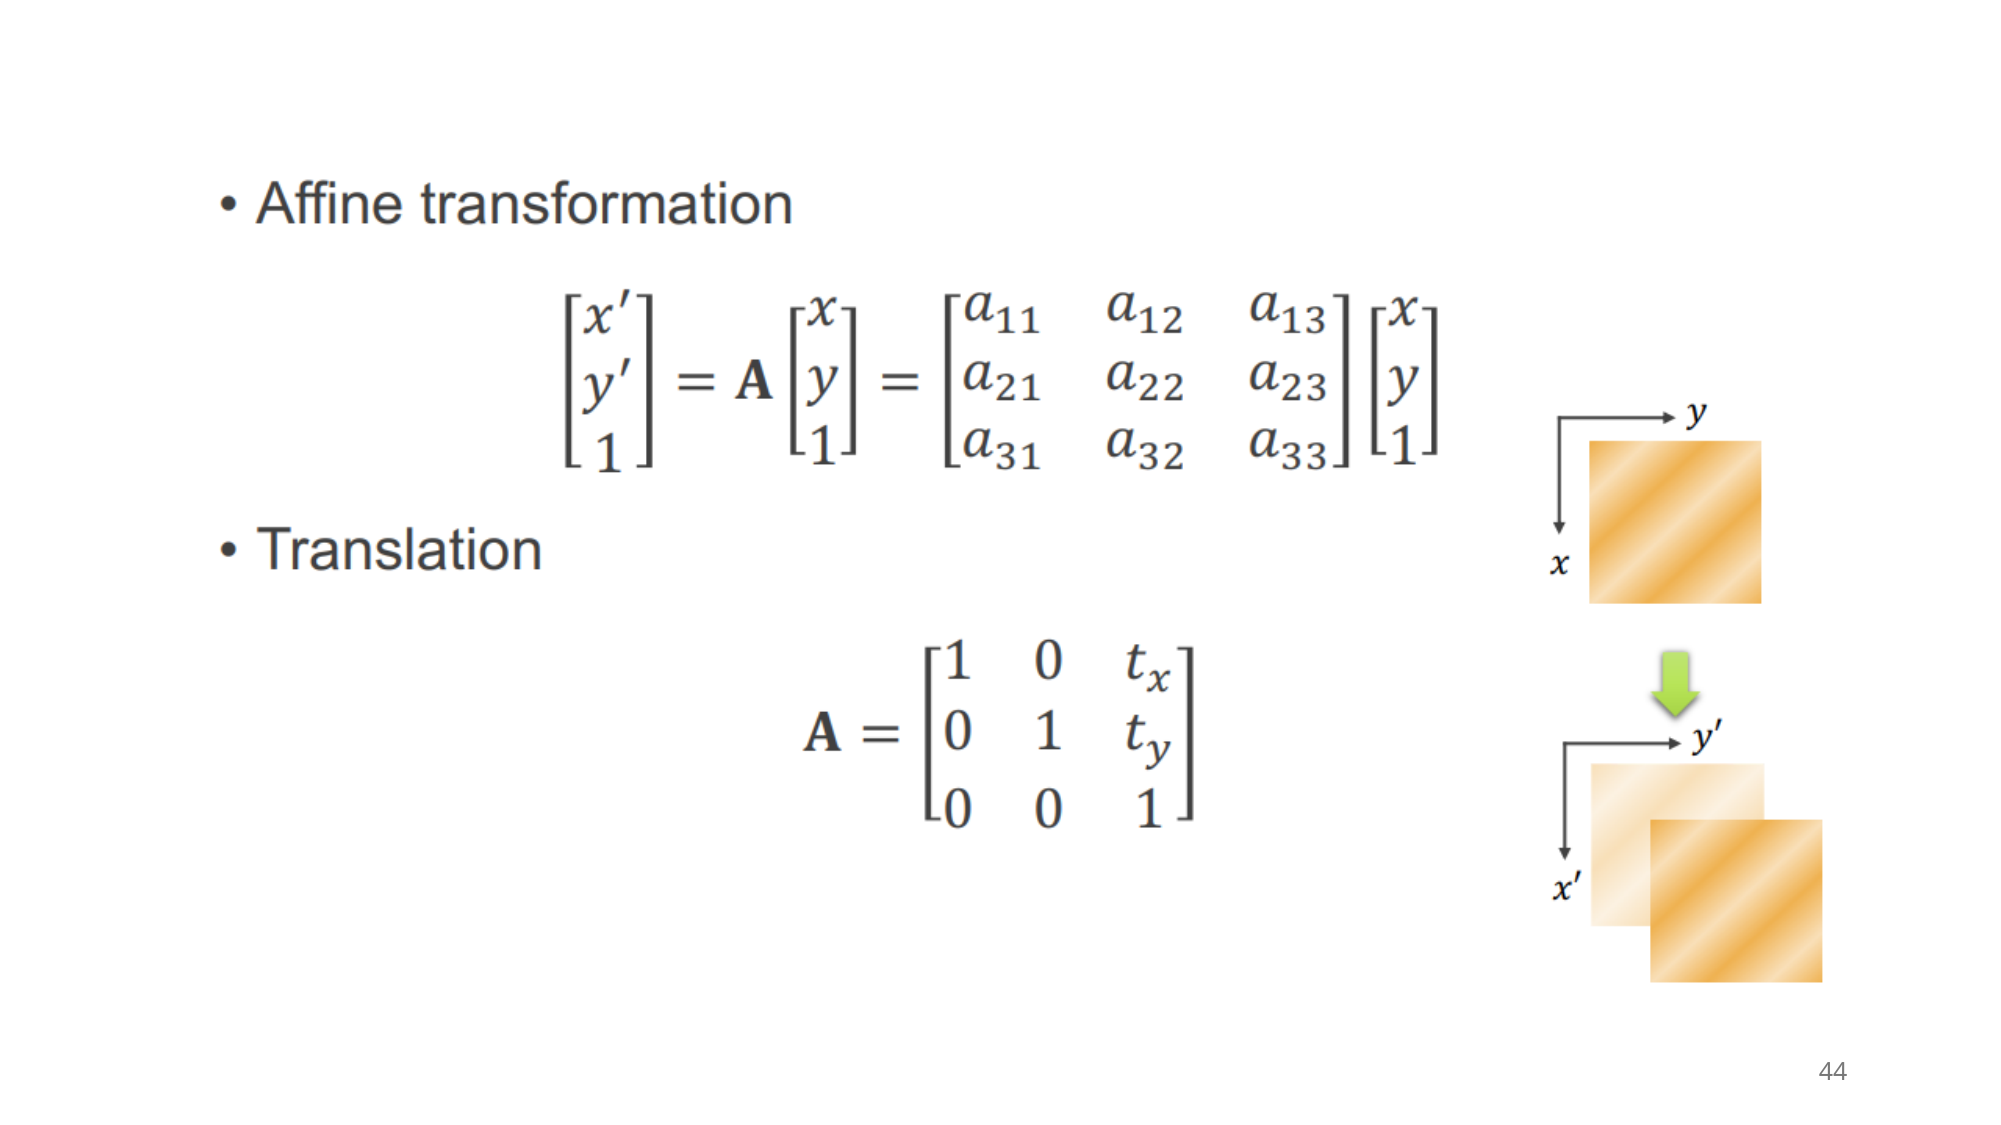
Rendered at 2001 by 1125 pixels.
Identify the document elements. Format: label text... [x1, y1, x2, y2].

picture [168, 136, 1832, 989]
slide_number 44 [1412, 1042, 1863, 1103]
